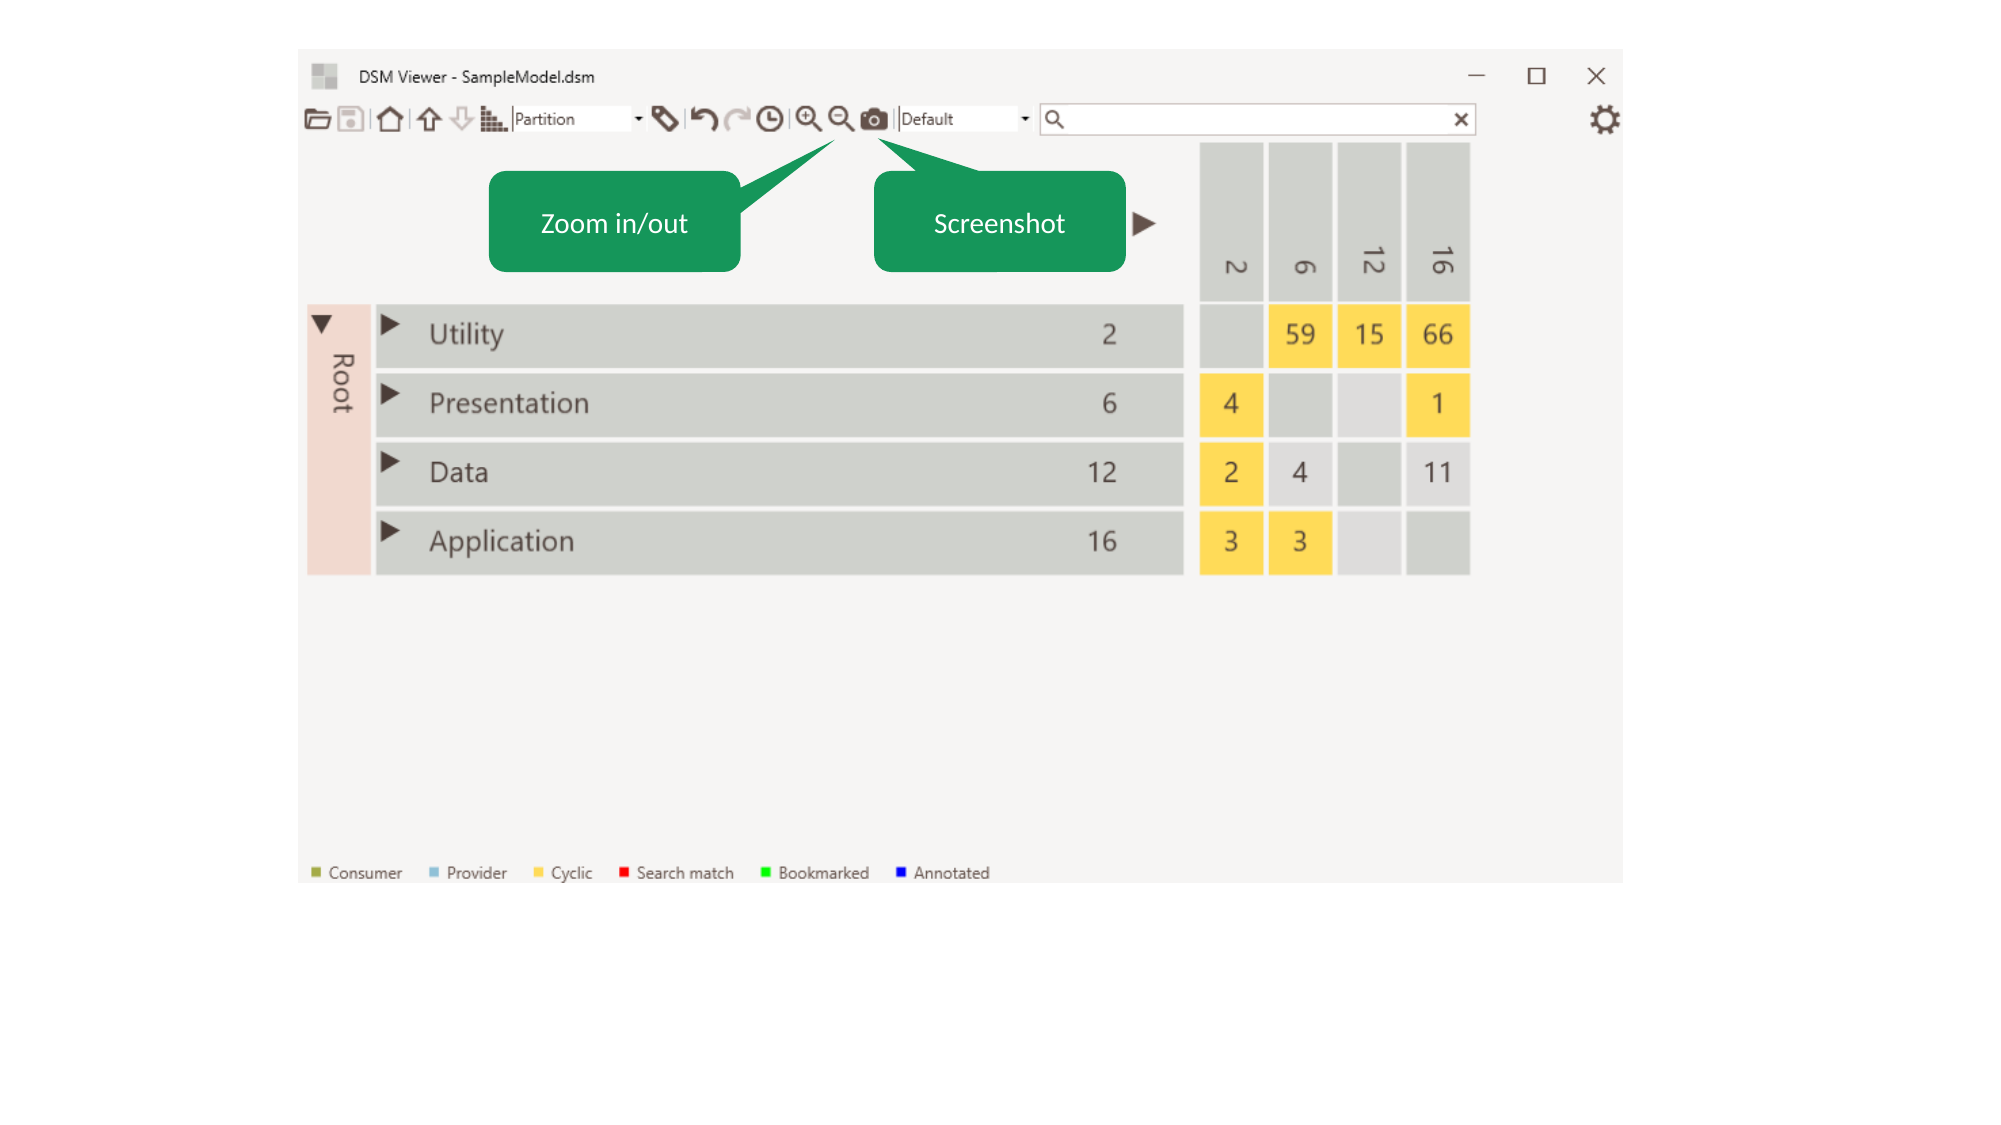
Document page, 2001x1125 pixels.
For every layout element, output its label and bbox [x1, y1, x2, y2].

picture [298, 49, 1623, 883]
